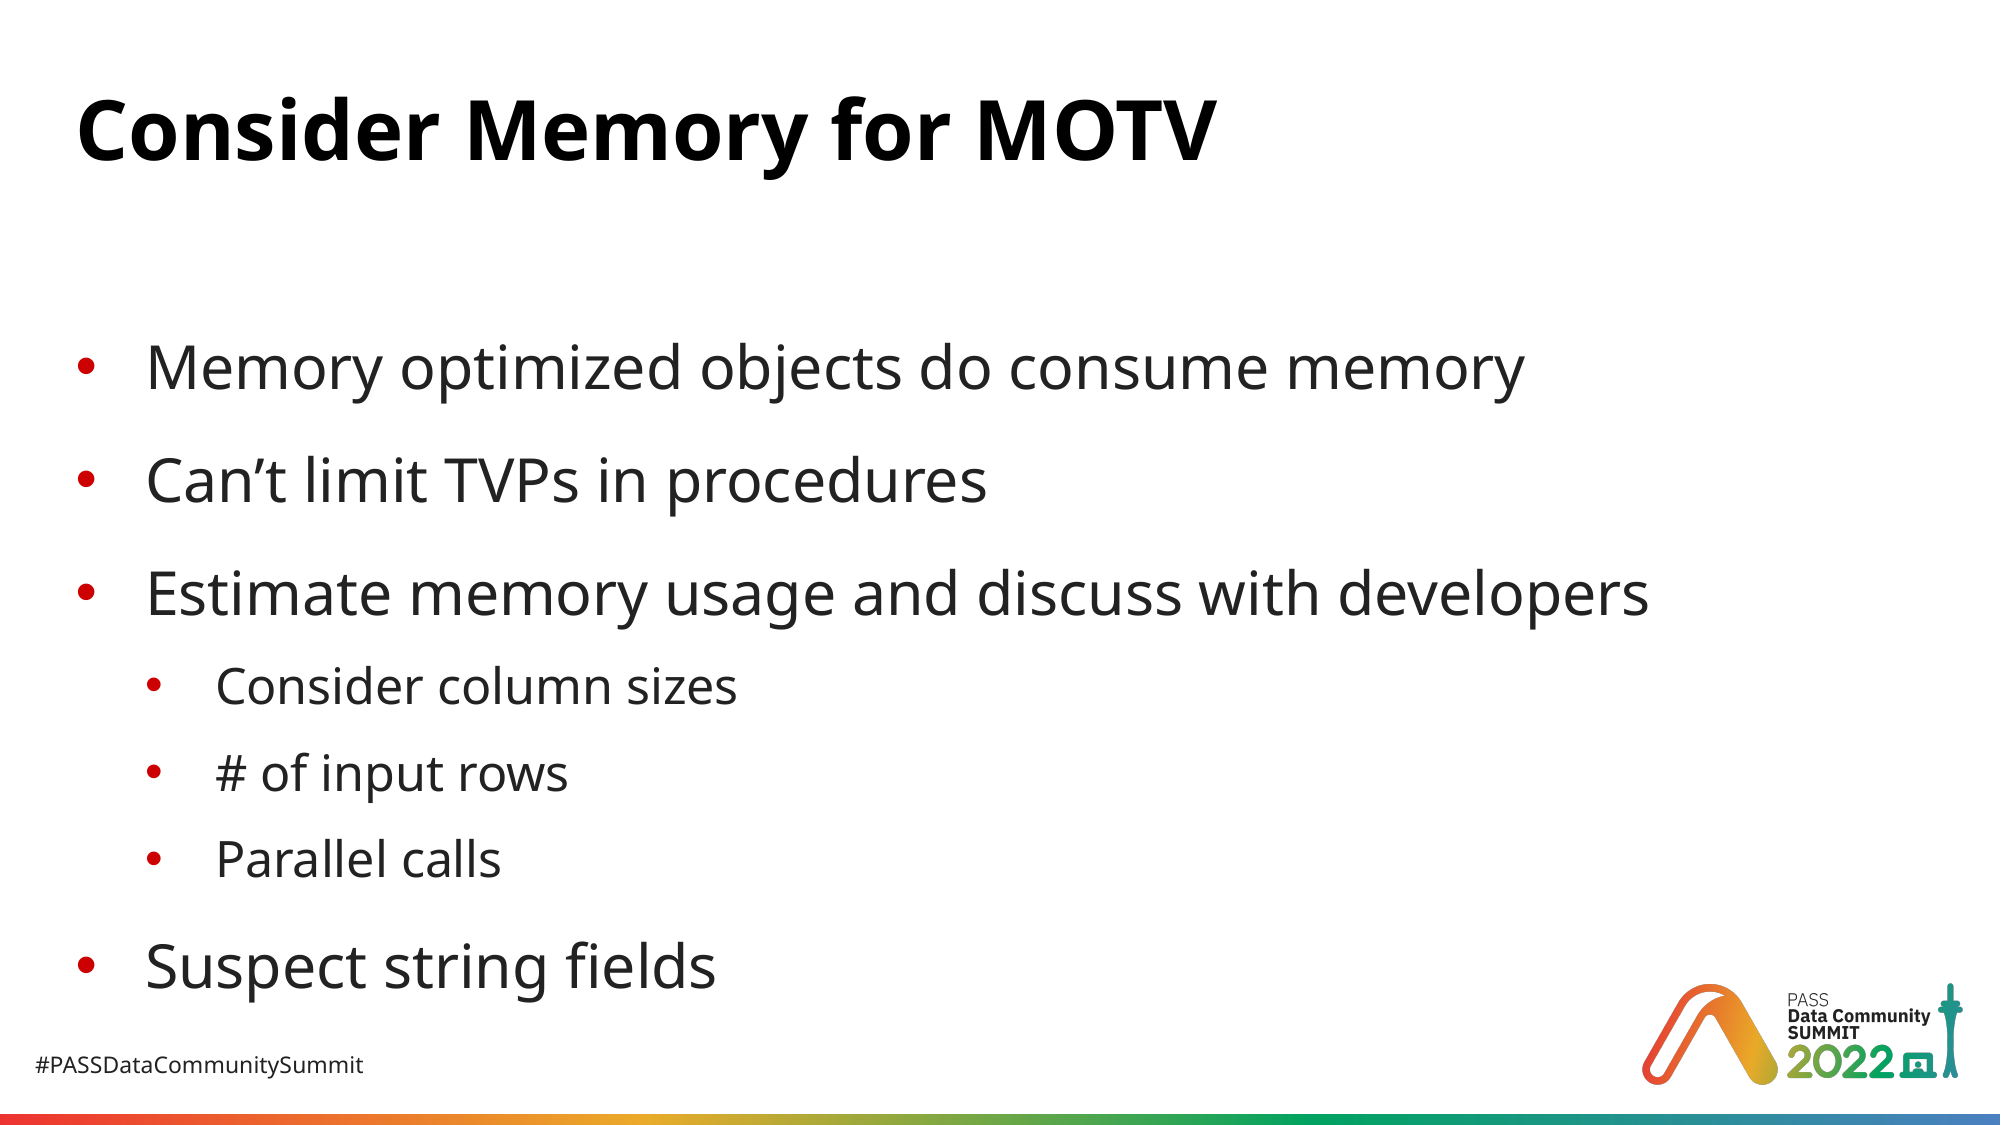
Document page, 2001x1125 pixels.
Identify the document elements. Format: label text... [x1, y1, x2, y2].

list Memory optimized objects do consume memory Can’t limit TVPs in procedures Estimate memory usage and discuss with developers Consider column sizes # of input rows Parallel calls Suspect string fields [60, 299, 1786, 1014]
picture [0, 1114, 2000, 1125]
picture [1642, 983, 1963, 1085]
title Consider Memory for MOTV [60, 80, 1606, 299]
